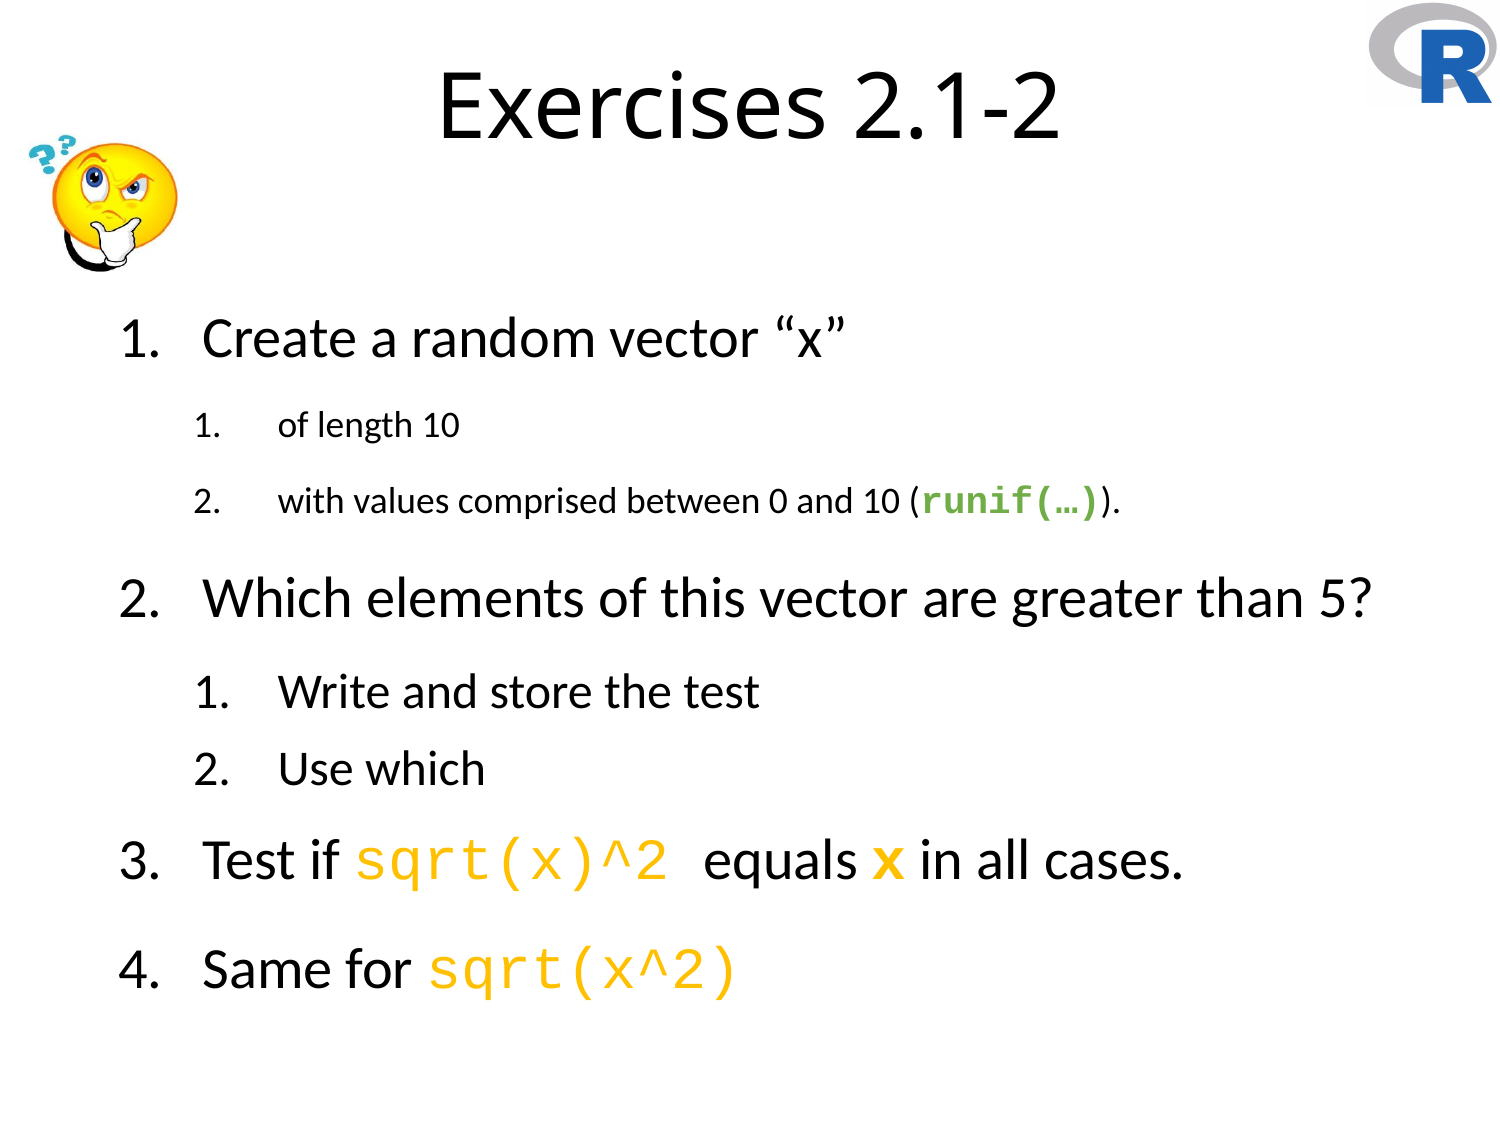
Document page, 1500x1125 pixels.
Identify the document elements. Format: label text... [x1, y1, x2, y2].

picture [28, 134, 178, 272]
list Create a random vector “x” of length 10 with values comprised between 0 and 10 (runif(…)). Which elements of this vector are greater than 5? Write and store the test Use which Test if sqrt(x)^2 equals x in all cases. Same for sqrt(x^2) [103, 299, 1397, 1014]
picture [1365, 0, 1500, 107]
title Exercises 2.1-2 [0, 0, 1500, 218]
